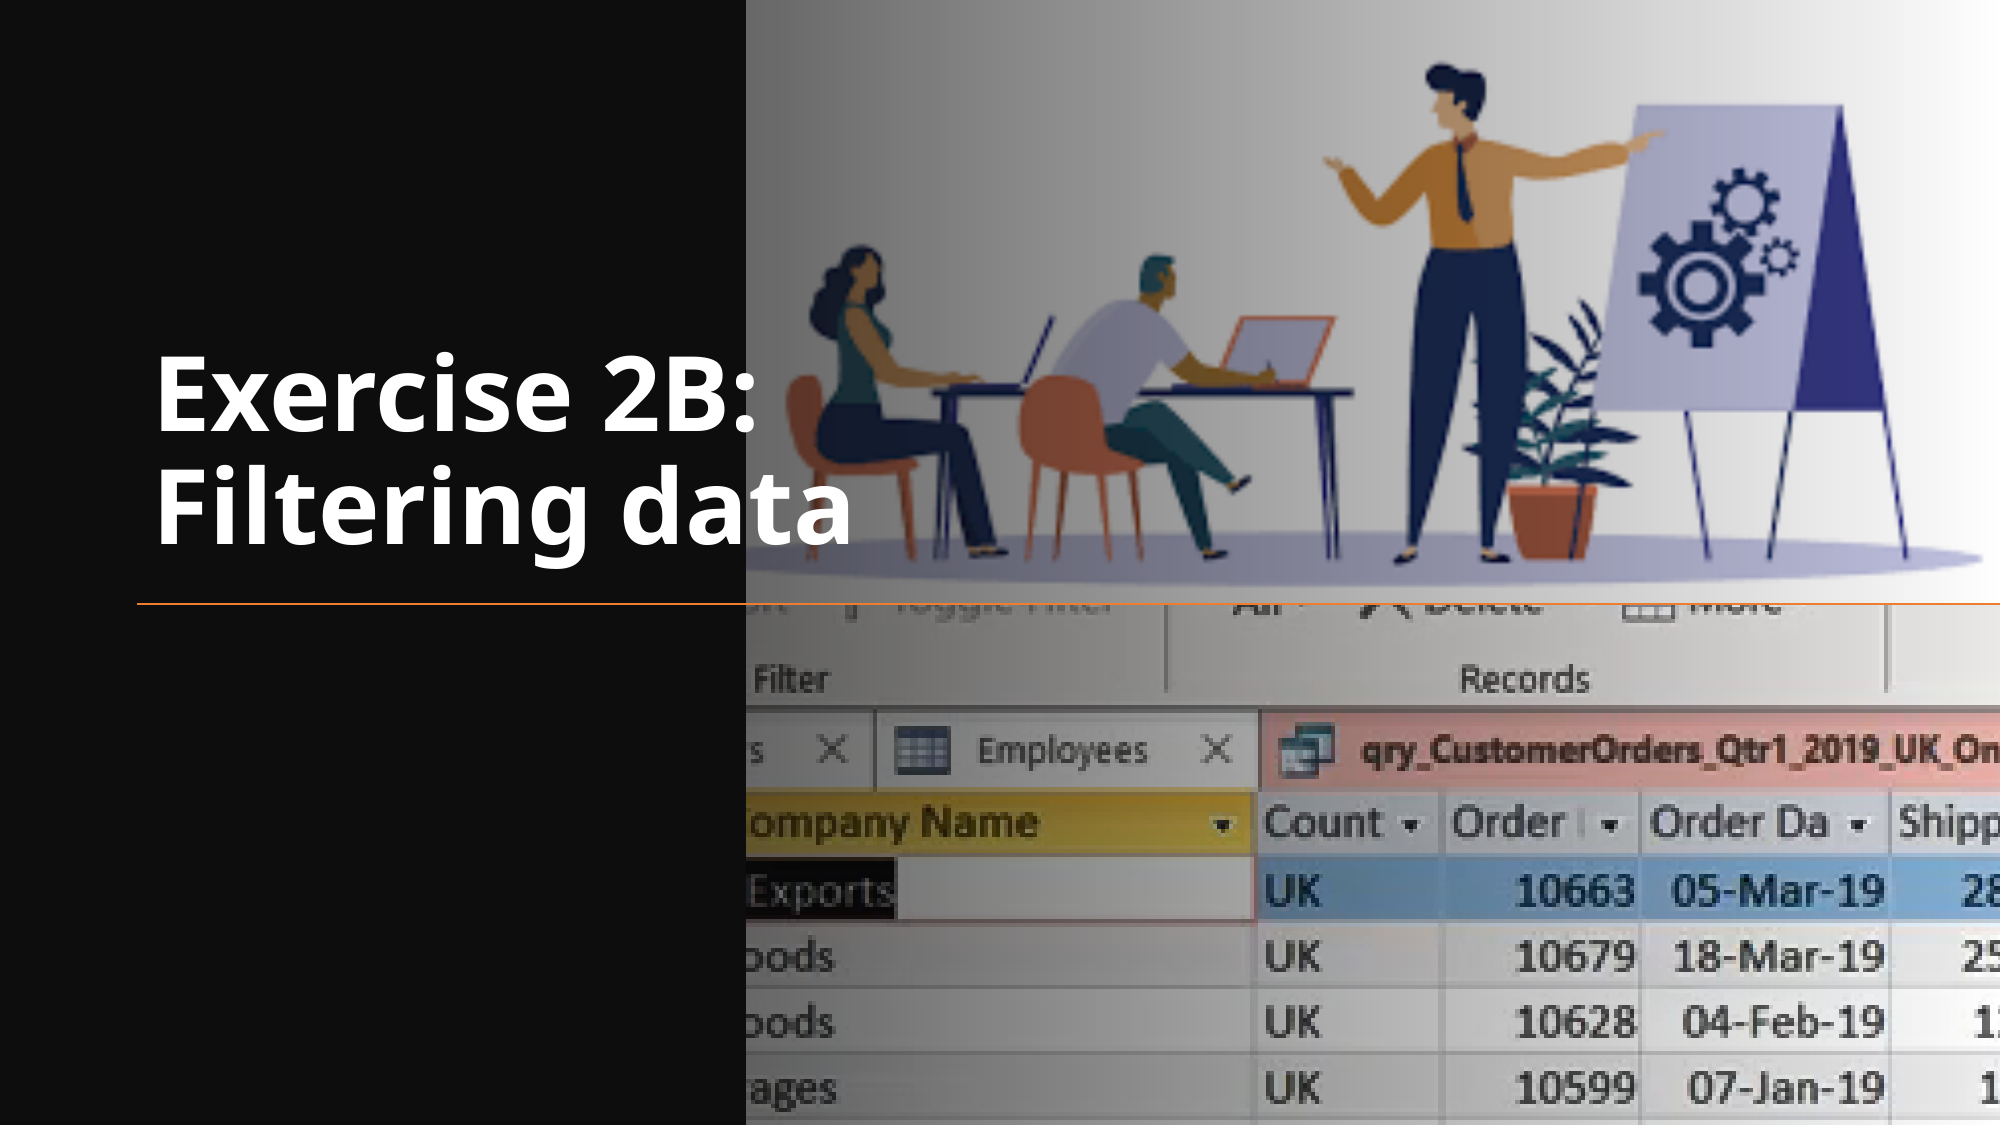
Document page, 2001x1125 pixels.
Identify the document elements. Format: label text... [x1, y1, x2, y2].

title Exercise 2B: Filtering data [137, 182, 745, 575]
picture [745, 0, 2000, 603]
picture [745, 604, 2000, 1125]
text_box [0, 0, 745, 1125]
